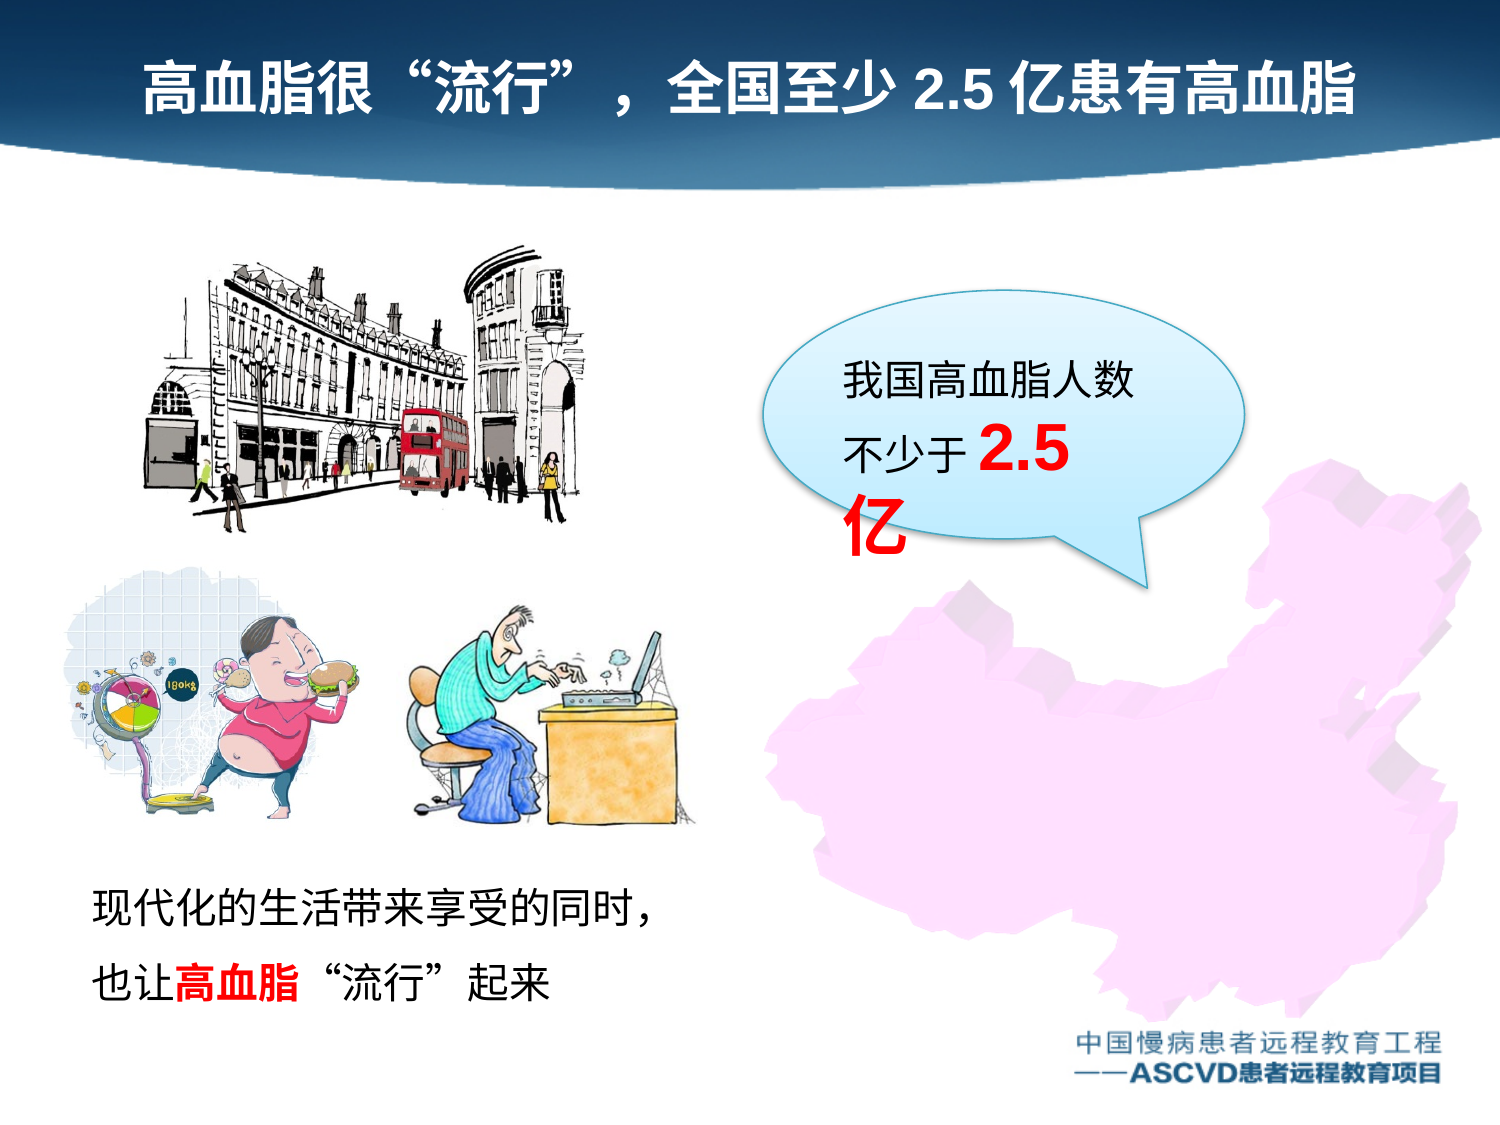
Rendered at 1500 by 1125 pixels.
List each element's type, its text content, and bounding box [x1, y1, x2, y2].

text_box 现代化的生活带来享受的同时， 也让高血脂“流行”起来 [76, 849, 750, 1014]
text_box [762, 289, 1246, 454]
title 高血脂很“流行”，全国至少2.5亿患有高血脂 [0, 0, 1500, 173]
text_box 我国高血脂人数不少于2.5亿 [828, 346, 1158, 454]
picture [0, 173, 1500, 1125]
